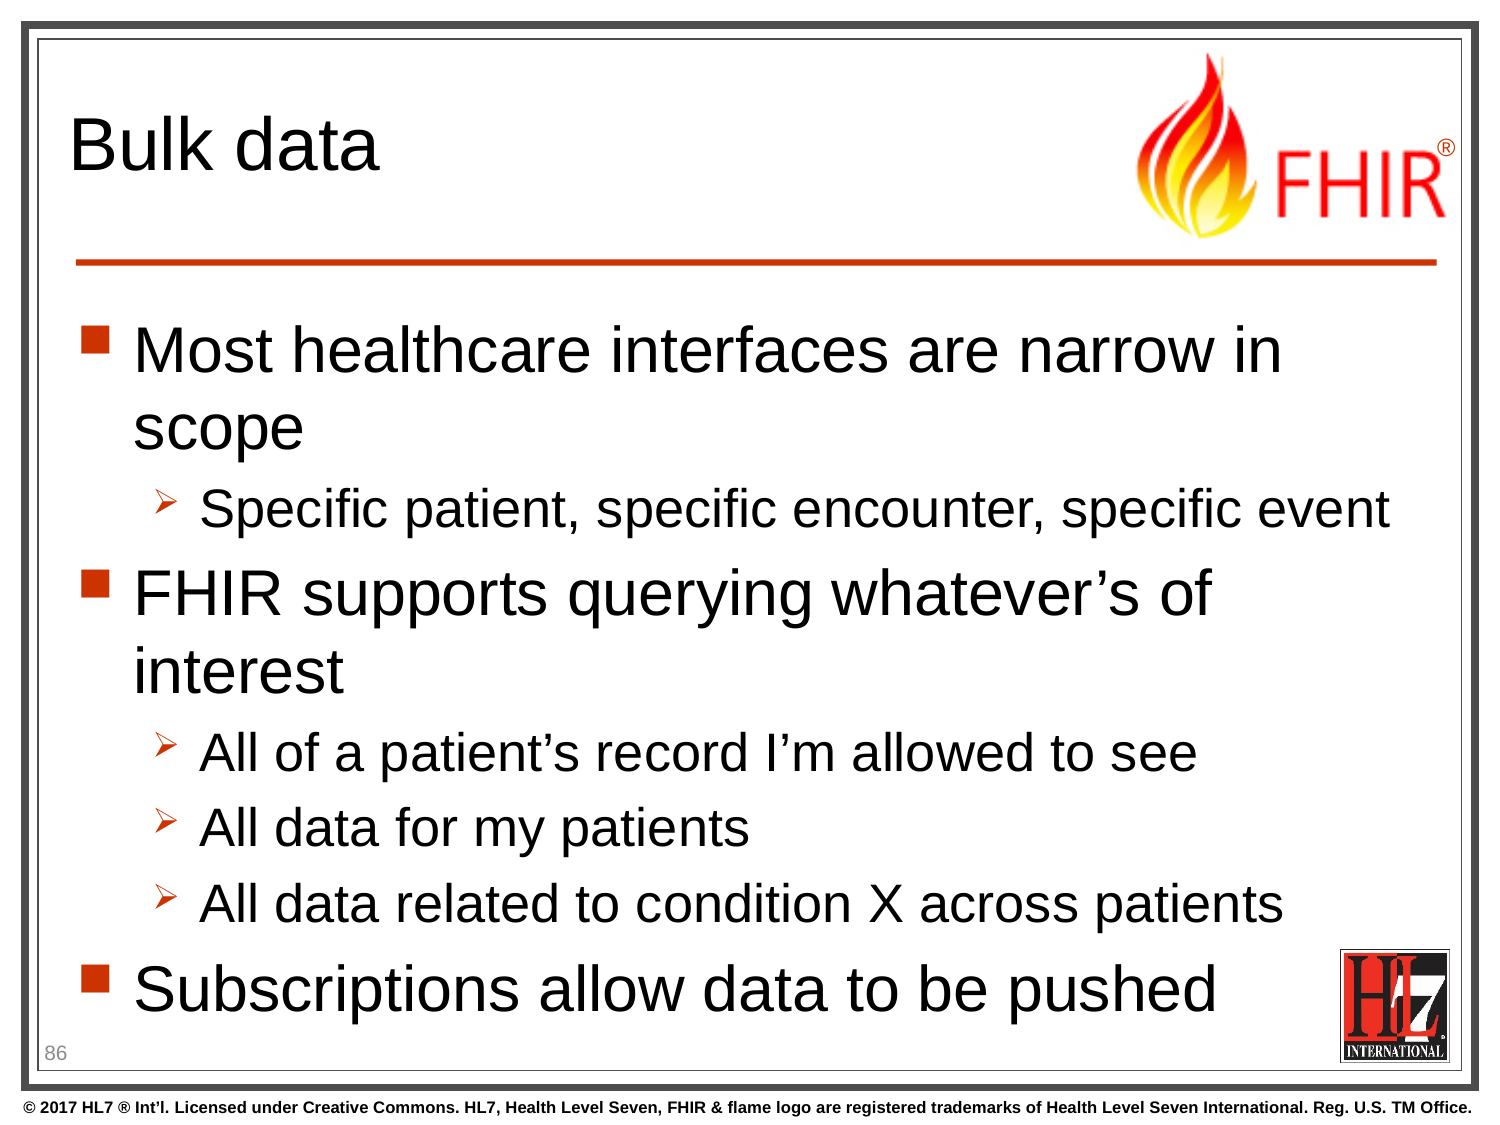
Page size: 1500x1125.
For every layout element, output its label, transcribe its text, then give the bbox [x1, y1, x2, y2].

title Bulk data [53, 54, 1128, 244]
picture [1124, 42, 1458, 249]
slide_number 86 [29, 1034, 148, 1071]
list Most healthcare interfaces are narrow in scope Specific patient, specific encounter, specific event FHIR supports querying whatever’s of interest All of a patient’s record I’m allowed to see All data for my patients All data related to condition X across patients Subscriptions allow data to be pushed [62, 299, 1438, 1059]
picture [1340, 949, 1450, 1063]
